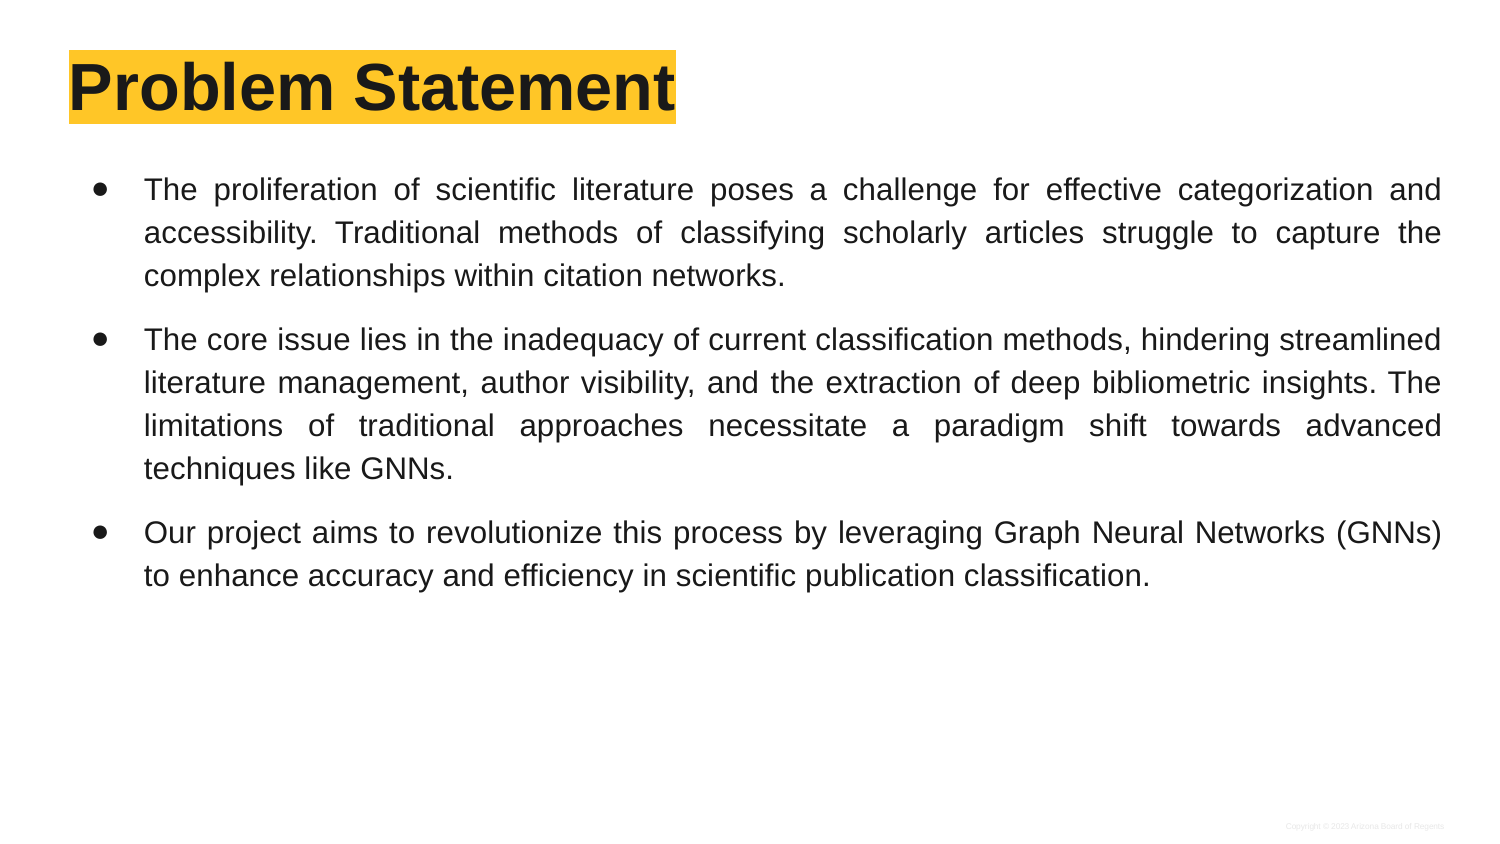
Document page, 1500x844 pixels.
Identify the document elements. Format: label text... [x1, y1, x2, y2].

title Problem Statement [68, 52, 1449, 125]
list The proliferation of scientific literature poses a challenge for effective categorization and accessibility. Traditional methods of classifying scholarly articles struggle to capture the complex relationships within citation networks. The core issue lies in the inadequacy of current classification methods, hindering streamlined literature management, author visibility, and the extraction of deep bibliometric insights. The limitations of traditional approaches necessitate a paradigm shift towards advanced techniques like GNNs. Our project aims to revolutionize this process by leveraging Graph Neural Networks (GNNs) to enhance accuracy and efficiency in scientific publication classification. [69, 163, 1445, 792]
